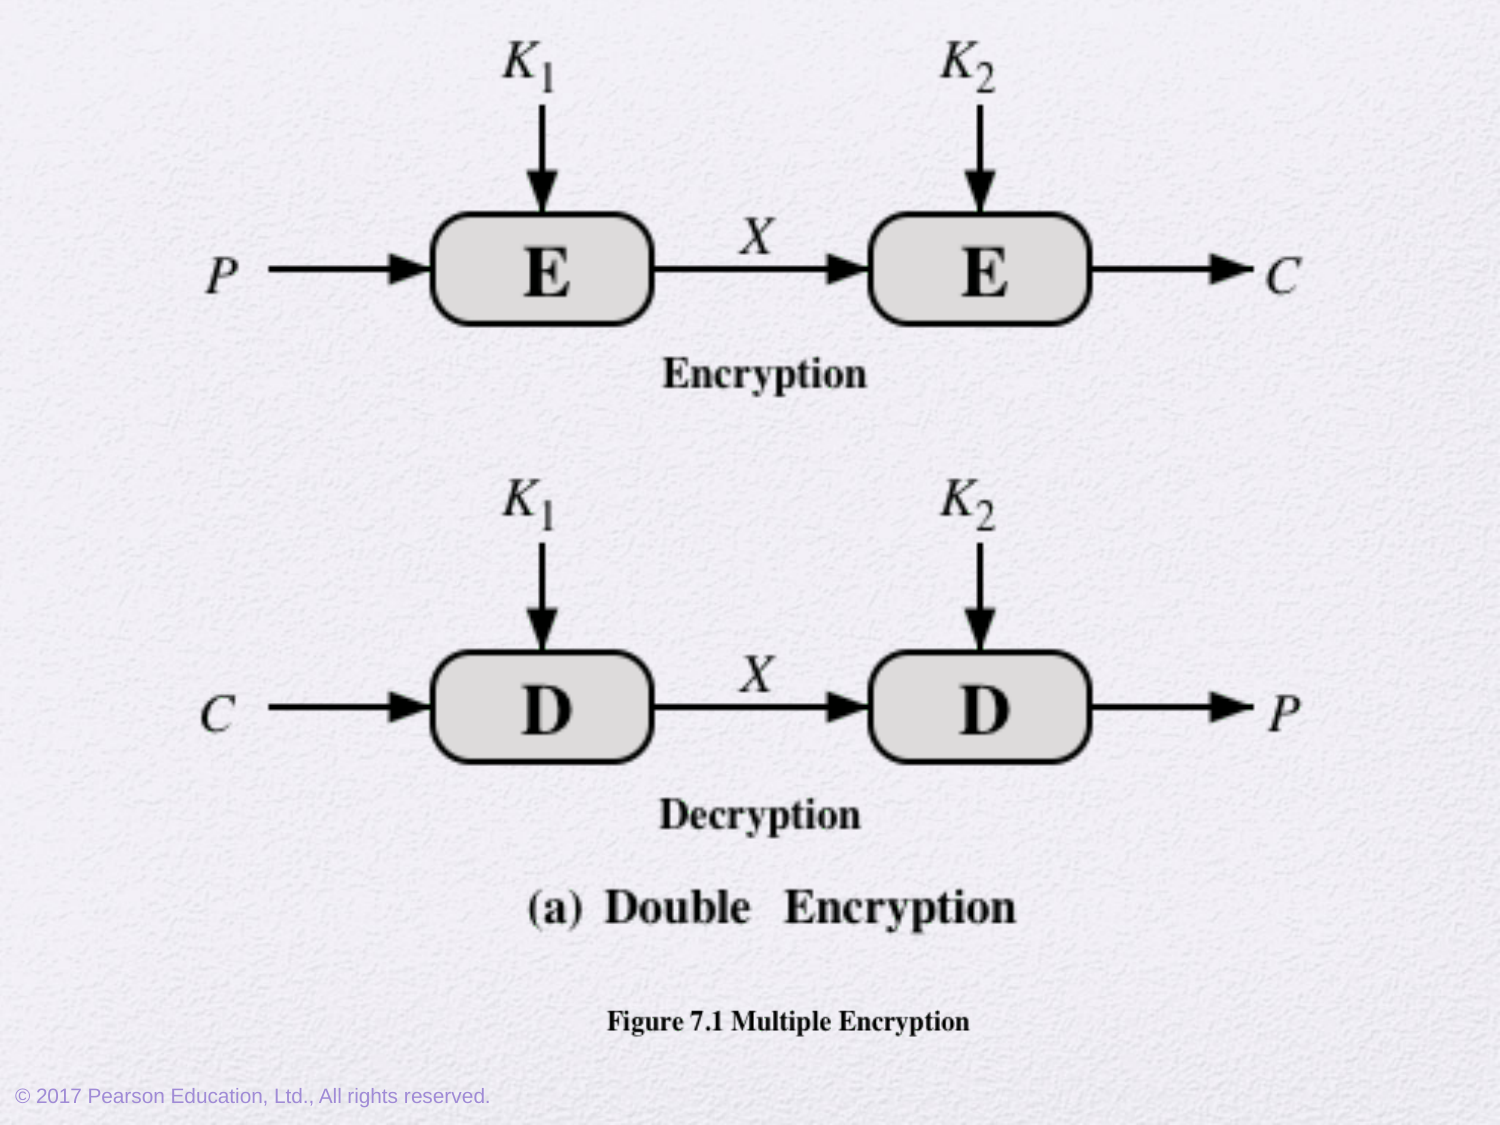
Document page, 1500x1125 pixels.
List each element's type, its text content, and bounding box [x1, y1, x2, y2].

picture [0, 0, 1500, 1125]
footer © 2017 Pearson Education, Ltd., All rights reserved. [0, 1065, 813, 1125]
